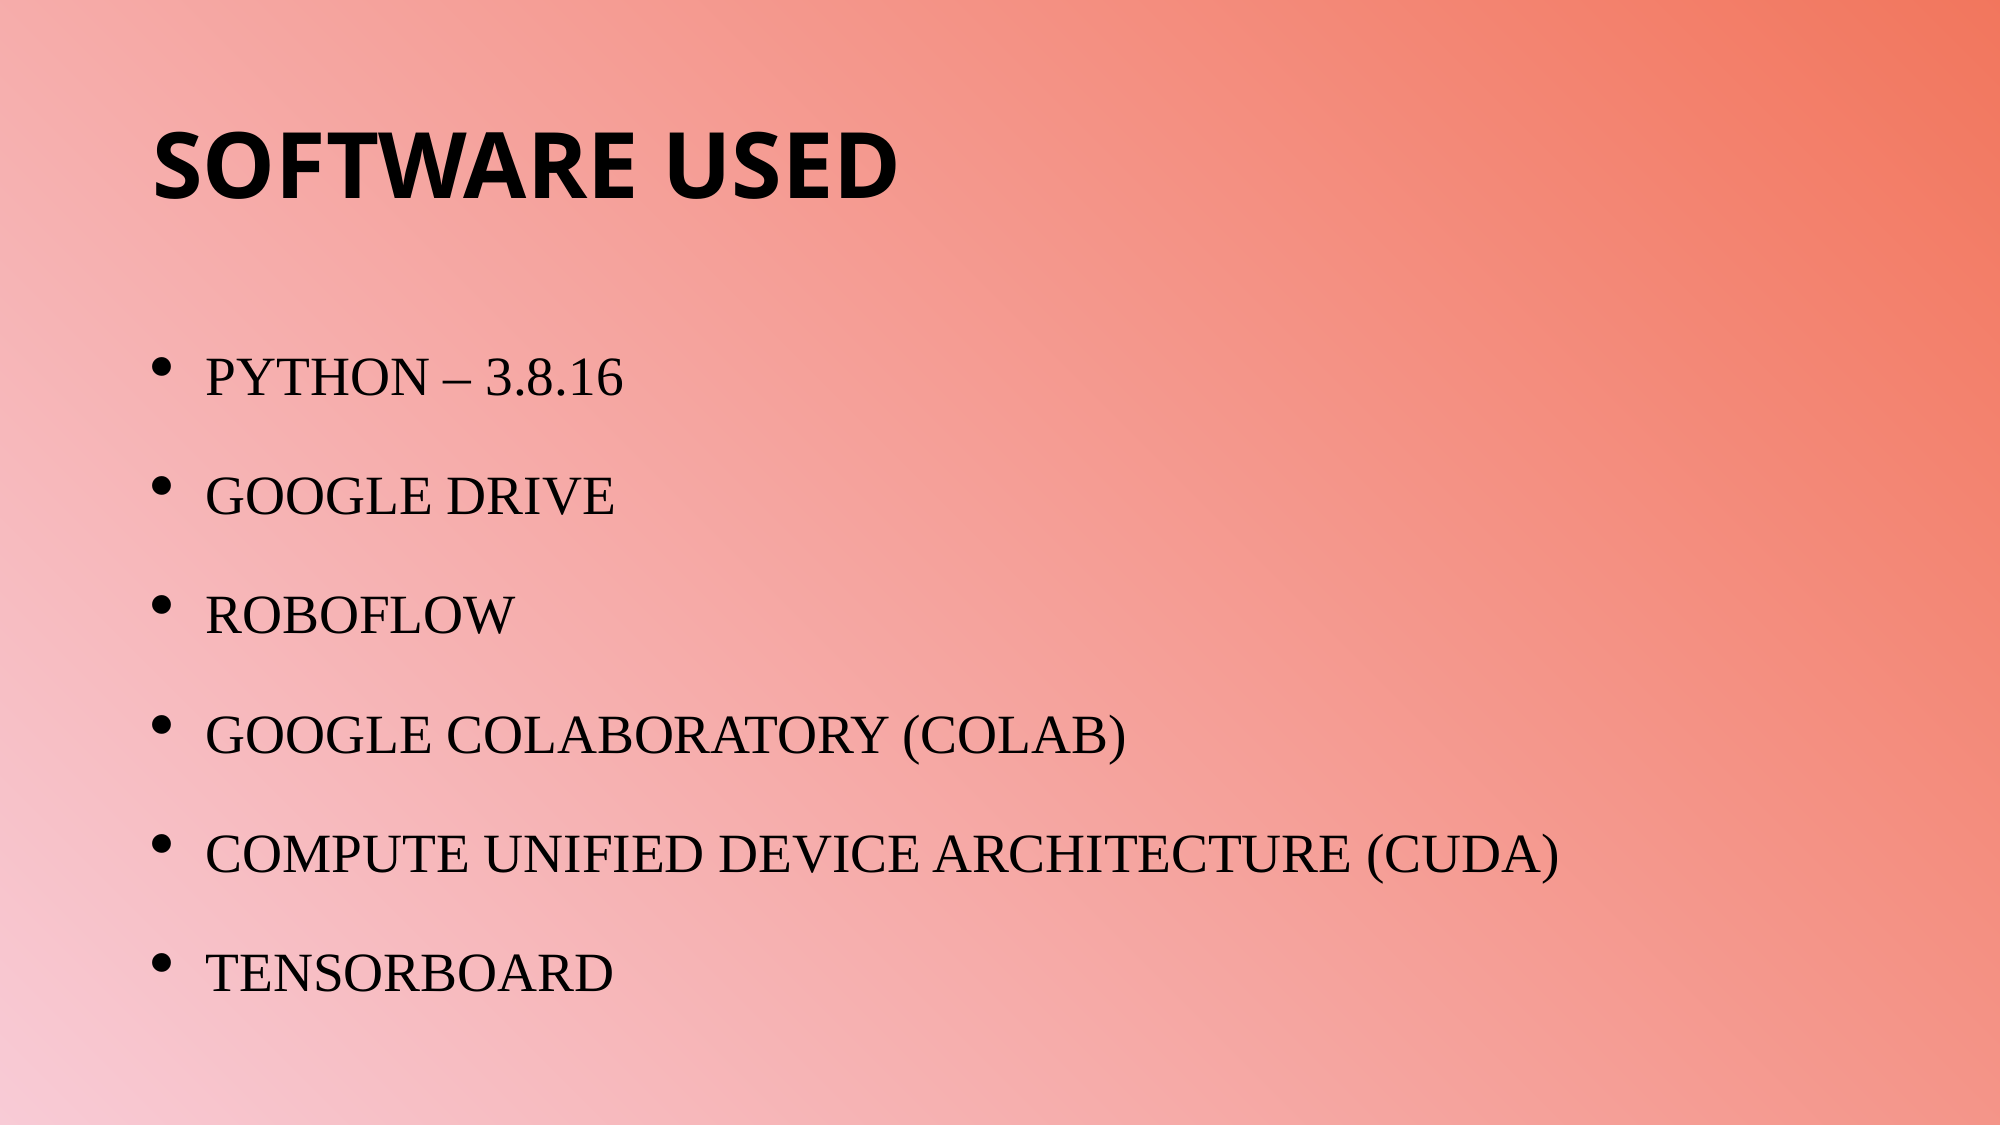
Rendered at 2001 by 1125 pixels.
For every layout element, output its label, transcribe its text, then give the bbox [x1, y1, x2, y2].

list PYTHON – 3.8.16 GOOGLE DRIVE ROBOFLOW GOOGLE COLABORATORY (COLAB) COMPUTE UNIFIED DEVICE ARCHITECTURE (CUDA) TENSORBOARD [137, 299, 1863, 1014]
title SOFTWARE USED [137, 59, 1863, 278]
